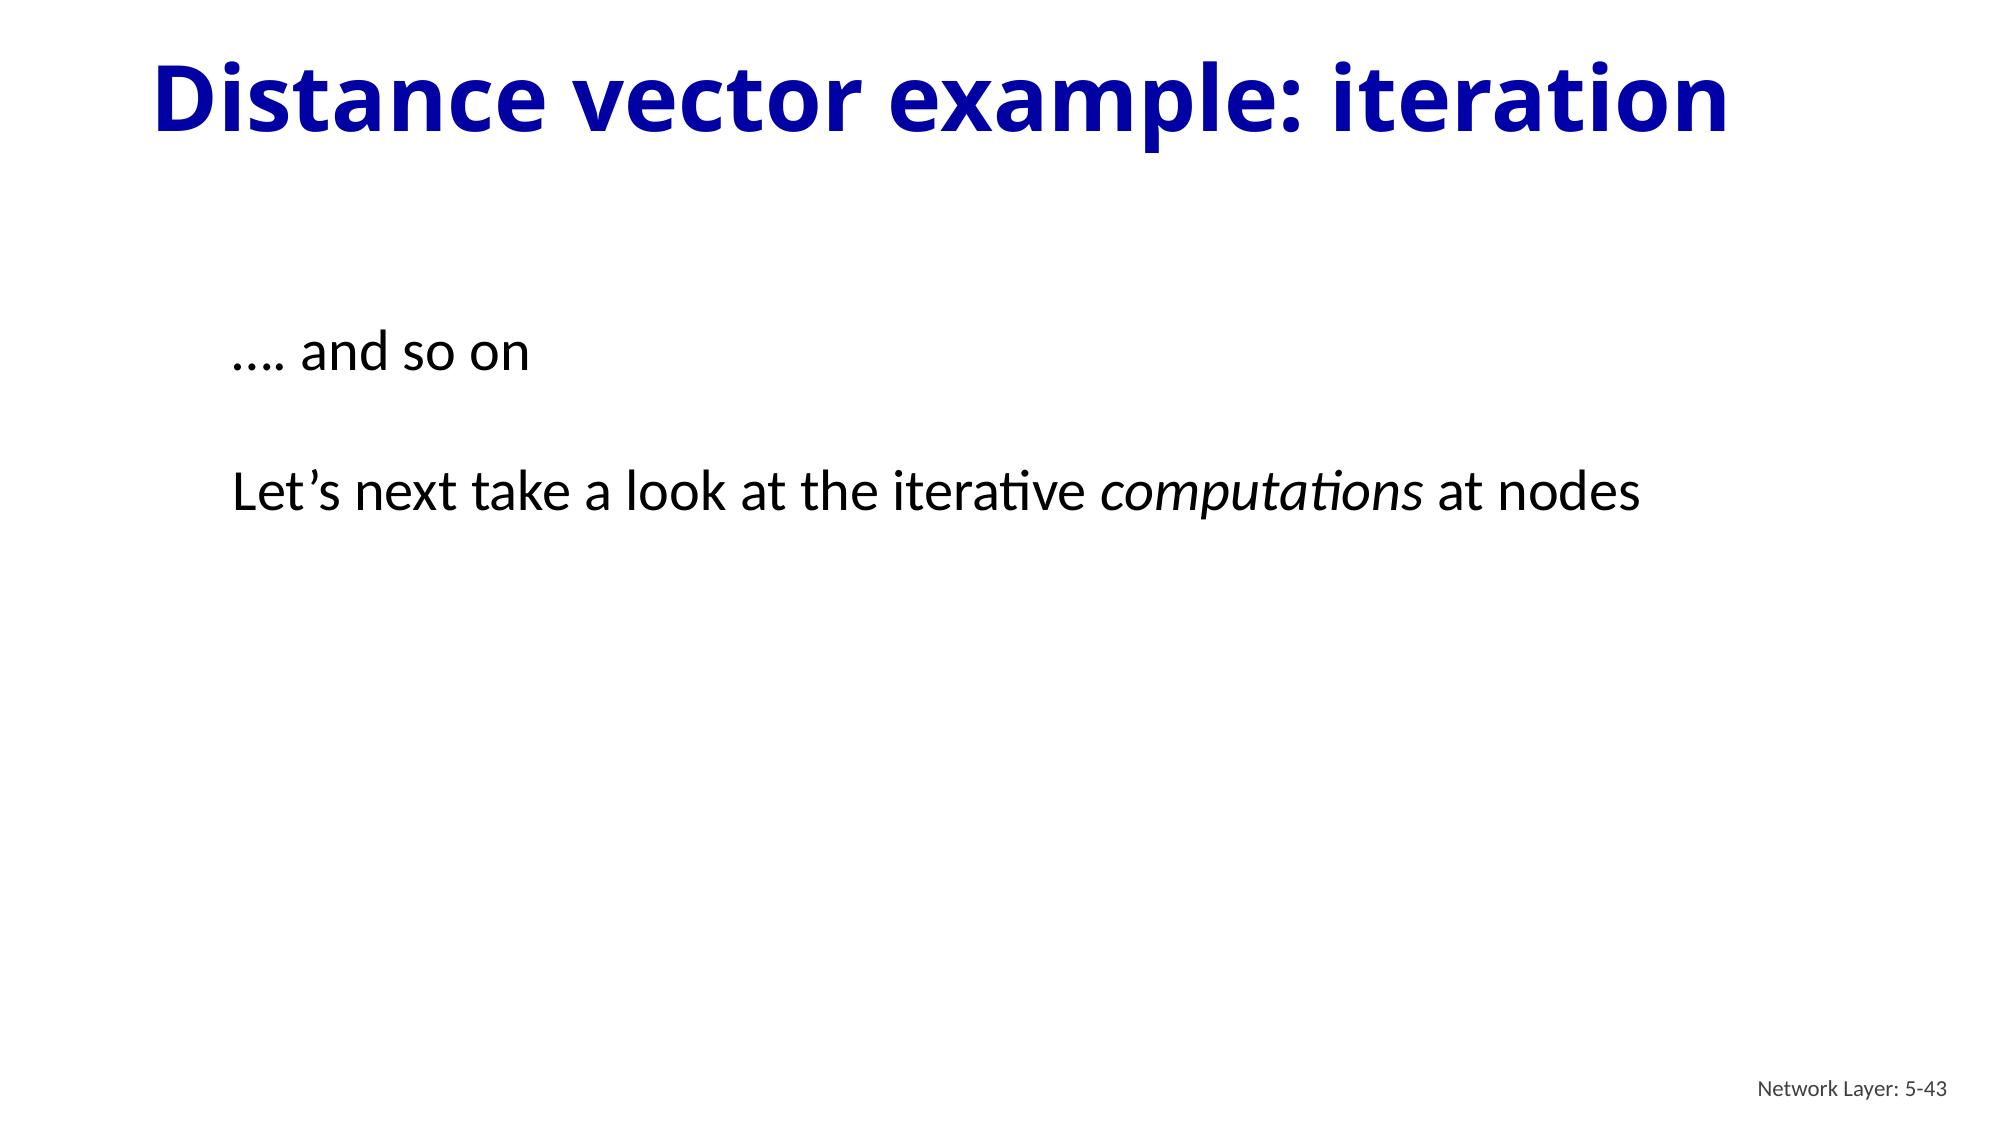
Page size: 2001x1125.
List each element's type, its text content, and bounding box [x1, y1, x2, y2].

slide_number Network Layer: 5- [1512, 1056, 1963, 1117]
text_box …. and so on Let’s next take a look at the iterative computations at nodes [217, 305, 1657, 530]
title Distance vector example: iteration [135, 28, 1861, 176]
